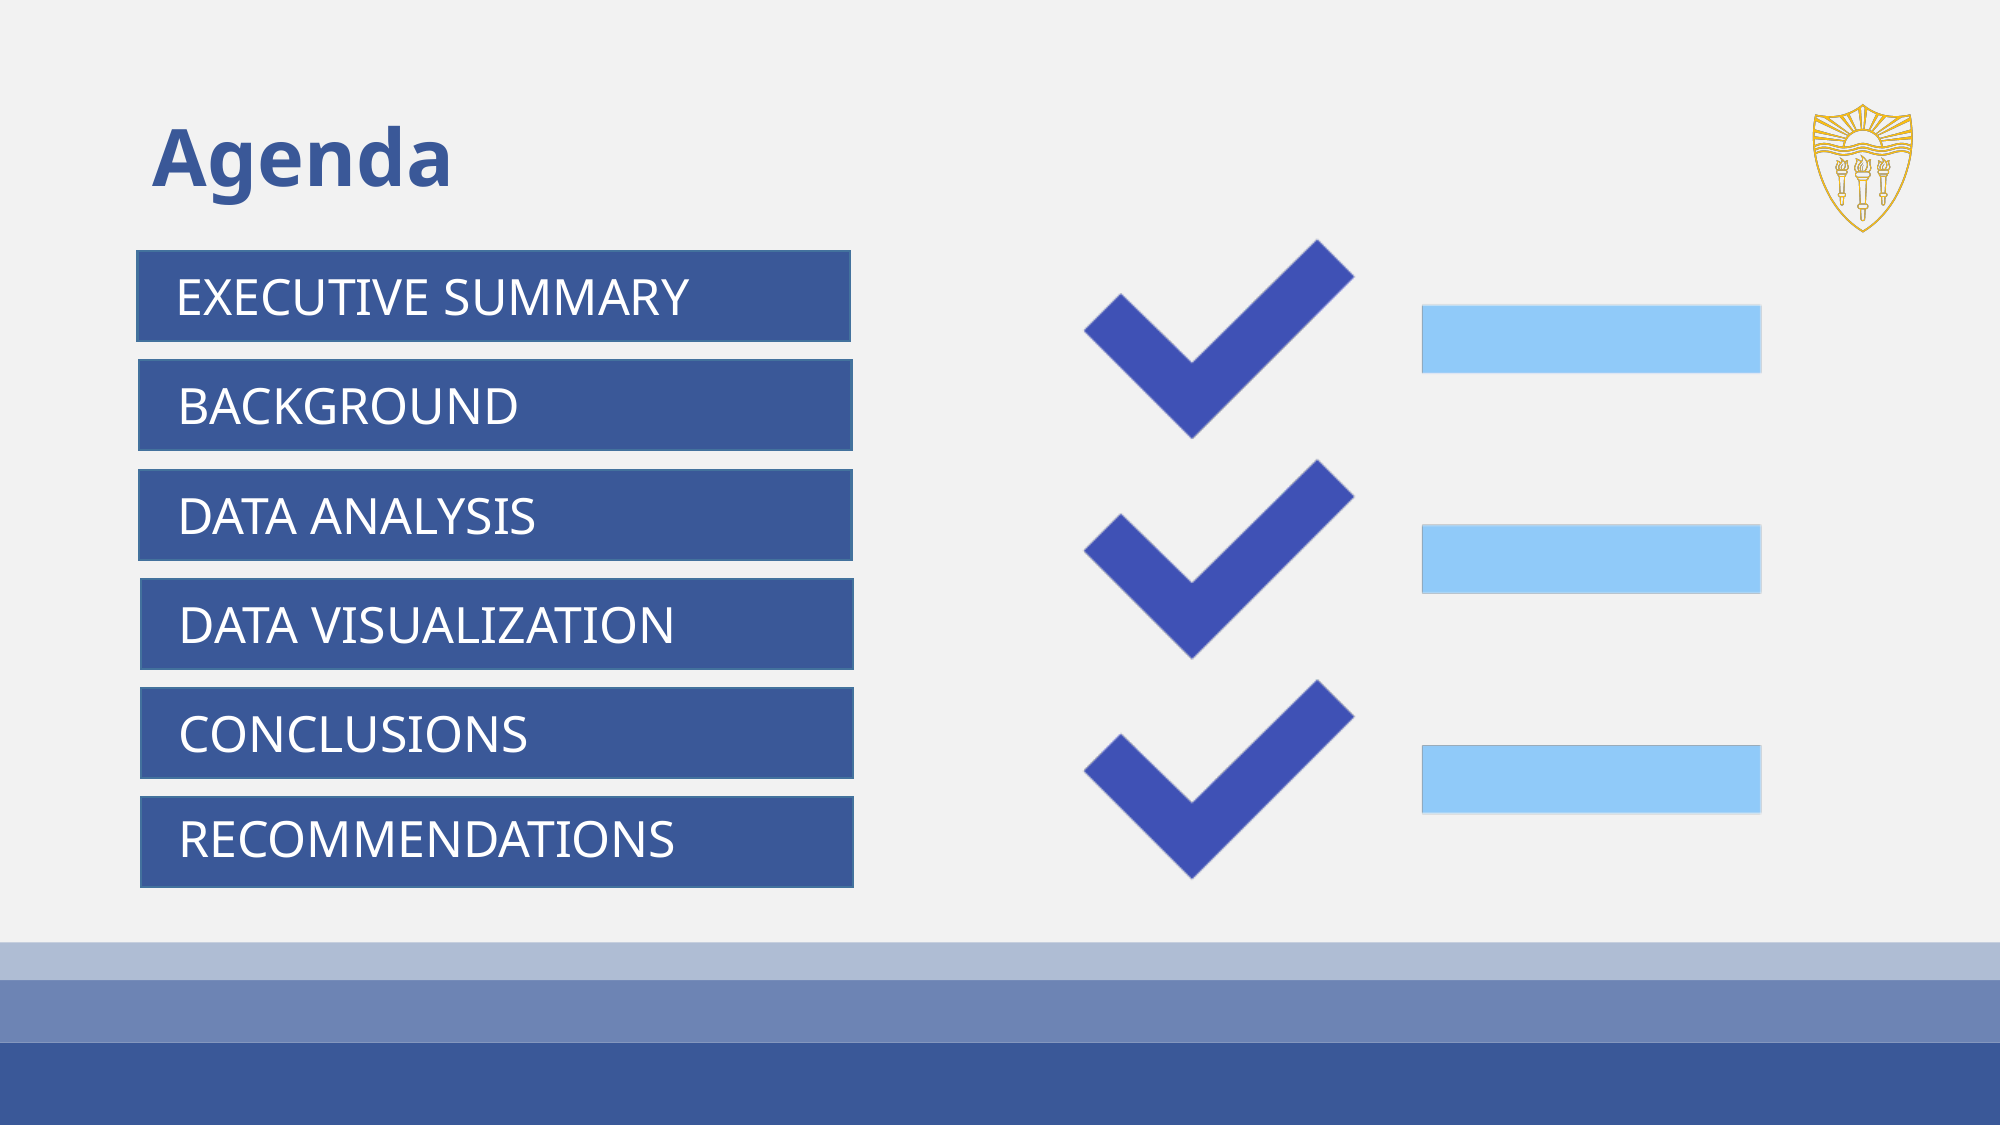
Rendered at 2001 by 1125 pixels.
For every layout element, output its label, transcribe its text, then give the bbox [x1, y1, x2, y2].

text_box [138, 469, 853, 561]
text_box [0, 981, 2000, 1044]
picture [1022, 159, 1823, 960]
text_box CONCLUSIONS [163, 694, 710, 770]
title Agenda [137, 52, 1863, 271]
text_box [136, 250, 851, 342]
text_box RECOMMENDATIONS [163, 799, 752, 875]
text_box DATA ANALYSIS [162, 476, 708, 578]
text_box [138, 359, 853, 451]
text_box [140, 796, 854, 888]
picture [1863, 85, 1945, 250]
text_box DATA VISUALIZATION [163, 586, 710, 661]
text_box [140, 687, 854, 779]
text_box [140, 578, 854, 670]
text_box BACKGROUND [162, 367, 708, 443]
text_box EXECUTIVE SUMMARY [160, 258, 779, 333]
text_box [0, 941, 2000, 981]
